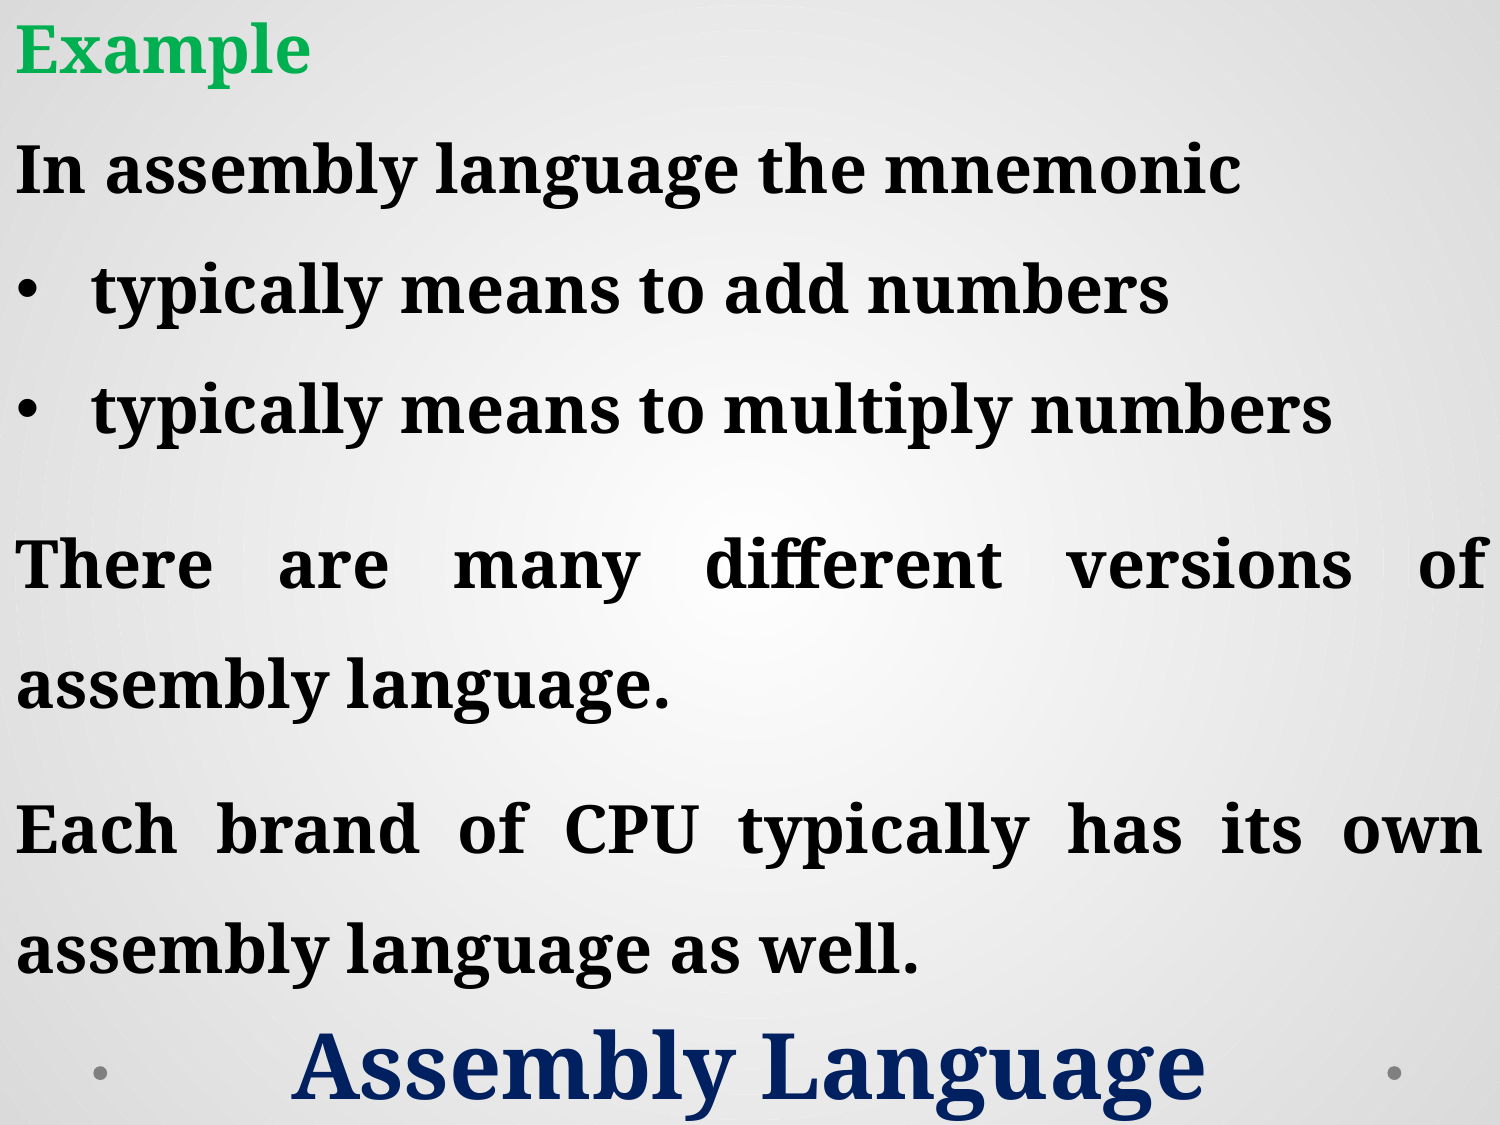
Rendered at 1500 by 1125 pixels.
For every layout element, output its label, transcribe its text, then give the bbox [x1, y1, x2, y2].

text_box There are many different versions of assembly language. Each brand of CPU typically has its own assembly language as well. [1, 474, 1500, 995]
text_box Assembly Language [0, 1012, 1500, 1125]
